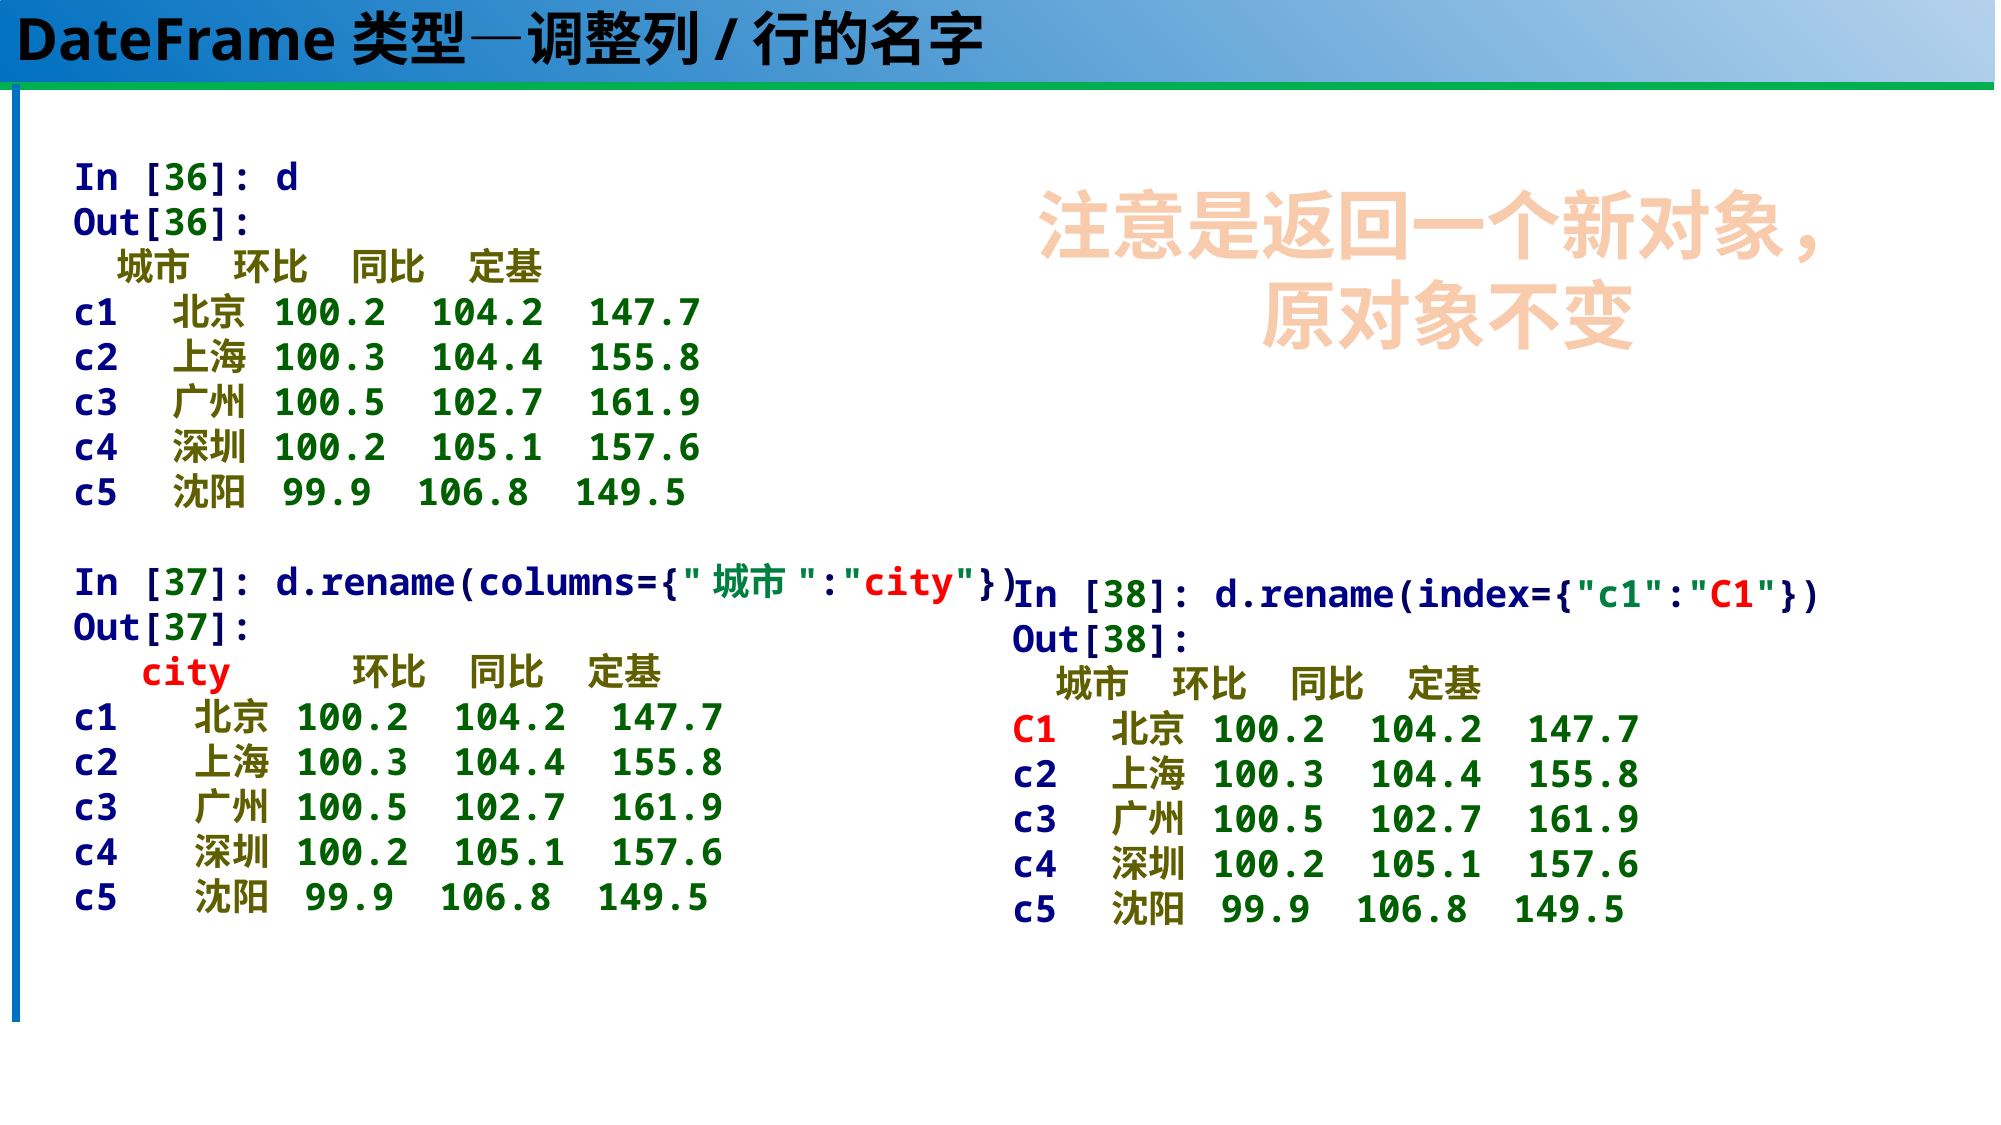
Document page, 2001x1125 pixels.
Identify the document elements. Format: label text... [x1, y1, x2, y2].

text_box In [38]: d.rename(index={"c1":"C1"}) Out[38]: 城市 环比 同比 定基 C1 北京 100.2 104.2 147.7 c2 上海 100.3 104.4 155.8 c3 广州 100.5 102.7 161.9 c4 深圳 100.2 105.1 157.6 c5 沈阳 99.9 106.8 149.5 [997, 562, 2000, 938]
title DateFrame类型—调整列/行的名字 [0, 0, 1995, 82]
text_box 注意是返回一个新对象， 原对象不变 [1021, 170, 1877, 366]
text_box In [36]: d Out[36]: 城市 环比 同比 定基 c1 北京 100.2 104.2 147.7 c2 上海 100.3 104.4 155.8 c3 广州 100.5 102.7 161.9 c4 深圳 100.2 105.1 157.6 c5 沈阳 99.9 106.8 149.5 In [37]: d.rename(columns={"城市":"city"}) Out[37]: city 环比 同比 定基 c1 北京 100.2 104.2 147.7 c2 上海 100.3 104.4 155.8 c3 广州 100.5 102.7 161.9 c4 深圳 100.2 105.1 157.6 c5 沈阳 99.9 106.8 149.5 [58, 145, 1070, 971]
